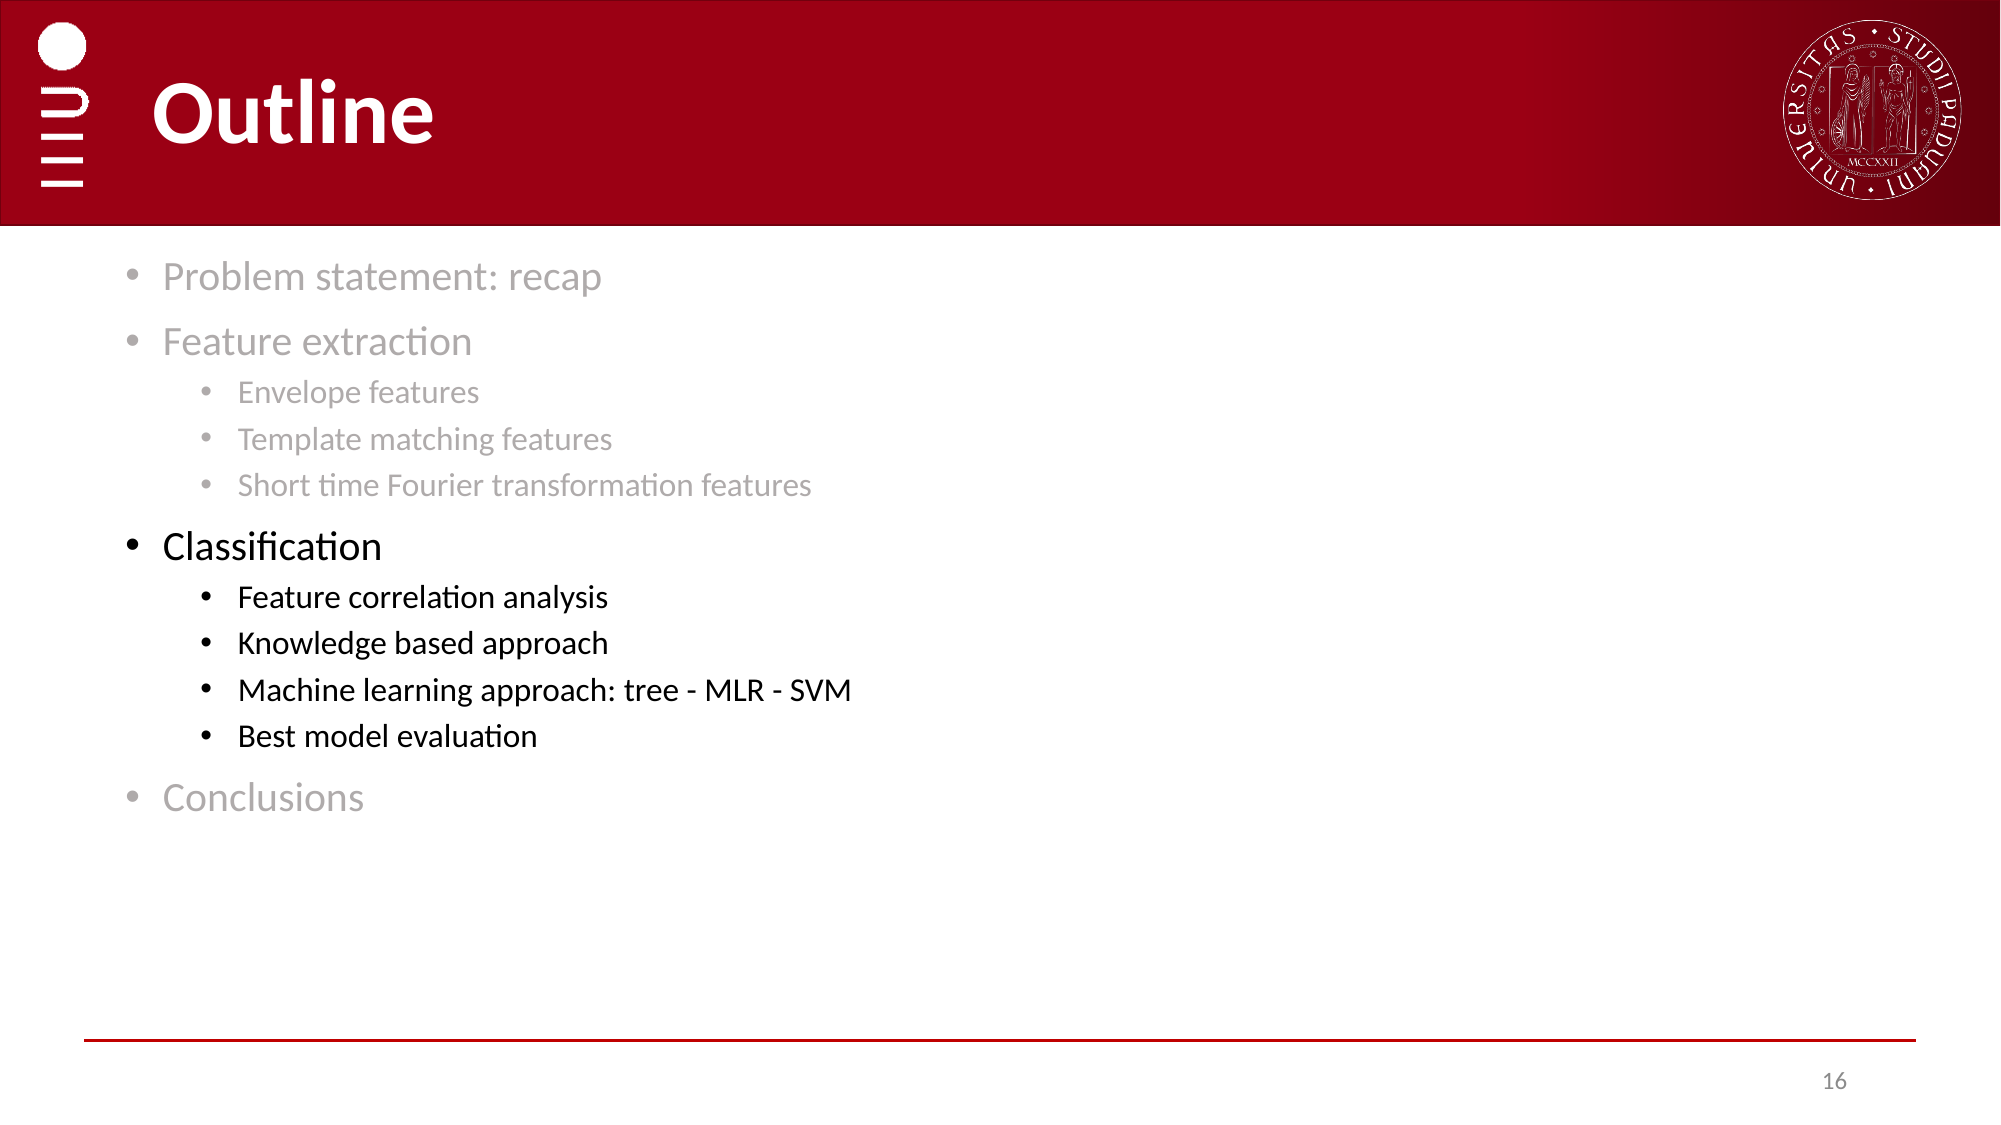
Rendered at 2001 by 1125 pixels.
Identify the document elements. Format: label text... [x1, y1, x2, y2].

list Problem statement: recap Feature extraction Envelope features Template matching features Short time Fourier transformation features Classification Feature correlation analysis Knowledge based approach Machine learning approach: tree - MLR - SVM Best model evaluation Conclusions [110, 246, 1767, 879]
title Outline [137, 34, 1610, 194]
picture [1783, 20, 1963, 200]
slide_number 16 [1412, 1049, 1863, 1110]
